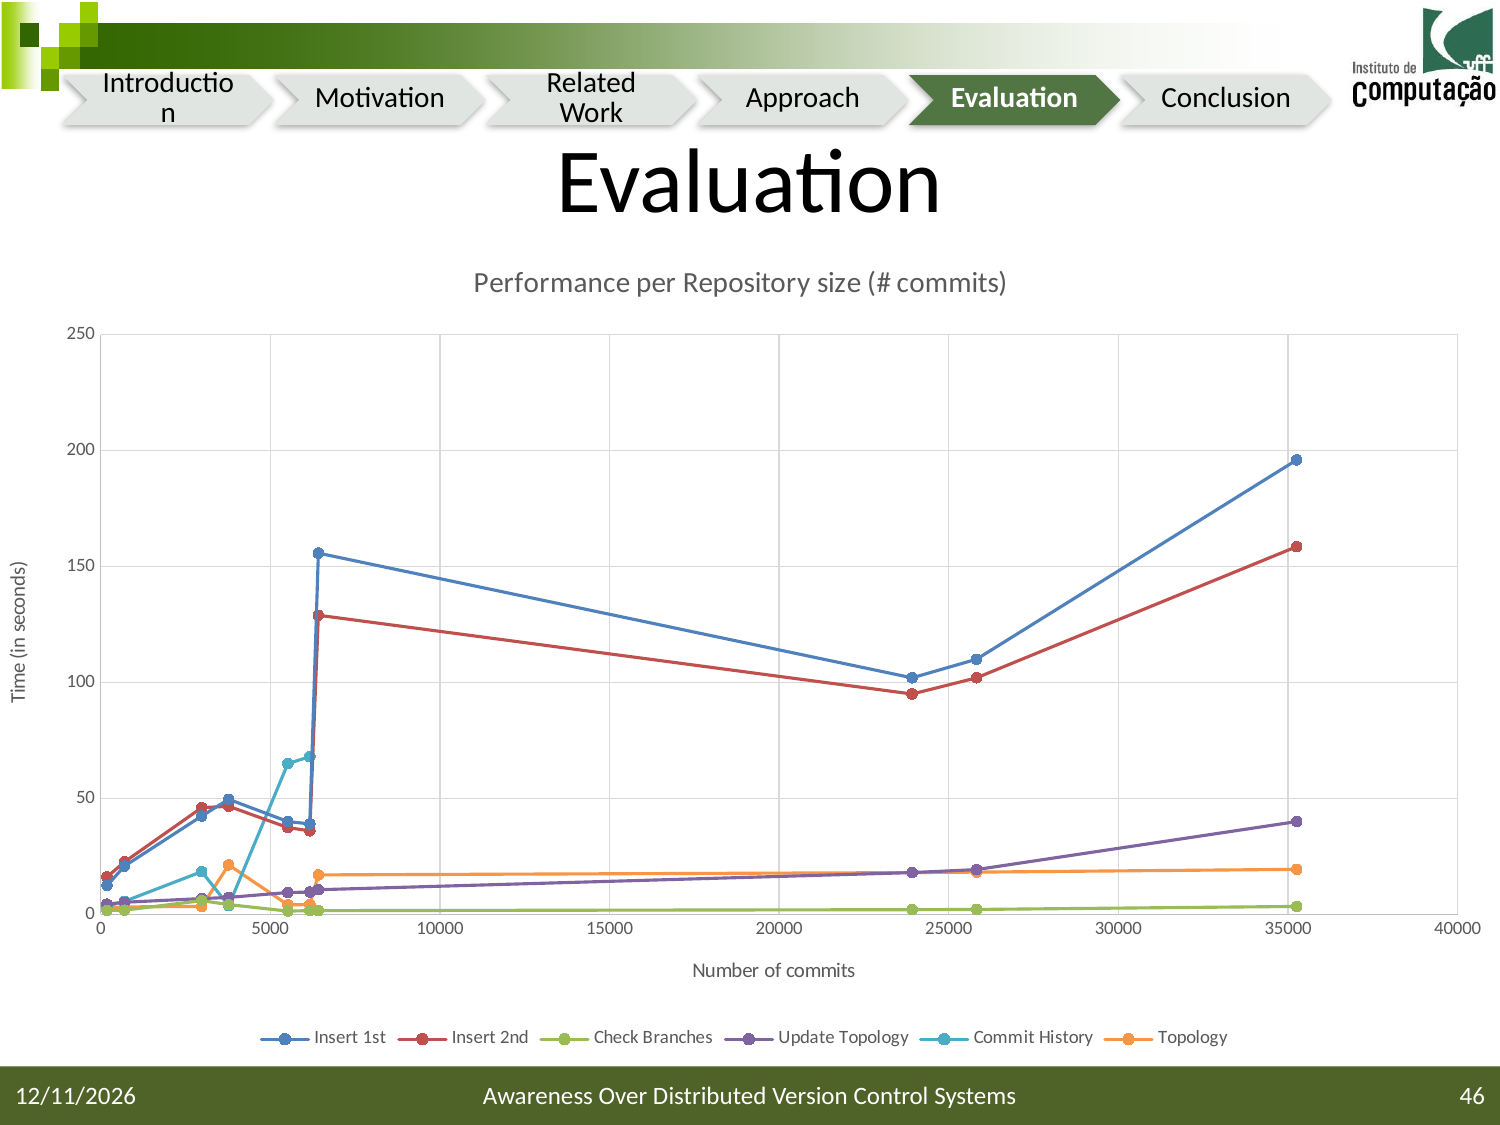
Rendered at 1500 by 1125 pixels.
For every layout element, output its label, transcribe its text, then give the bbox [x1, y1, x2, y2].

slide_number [0, 1065, 350, 1125]
chart [0, 237, 1500, 1055]
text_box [62, 74, 1333, 126]
title Evaluation [23, 82, 1477, 235]
slide_number 46 [1149, 1065, 1500, 1125]
footer Awareness Over Distributed Version Control Systems [362, 1065, 1138, 1125]
